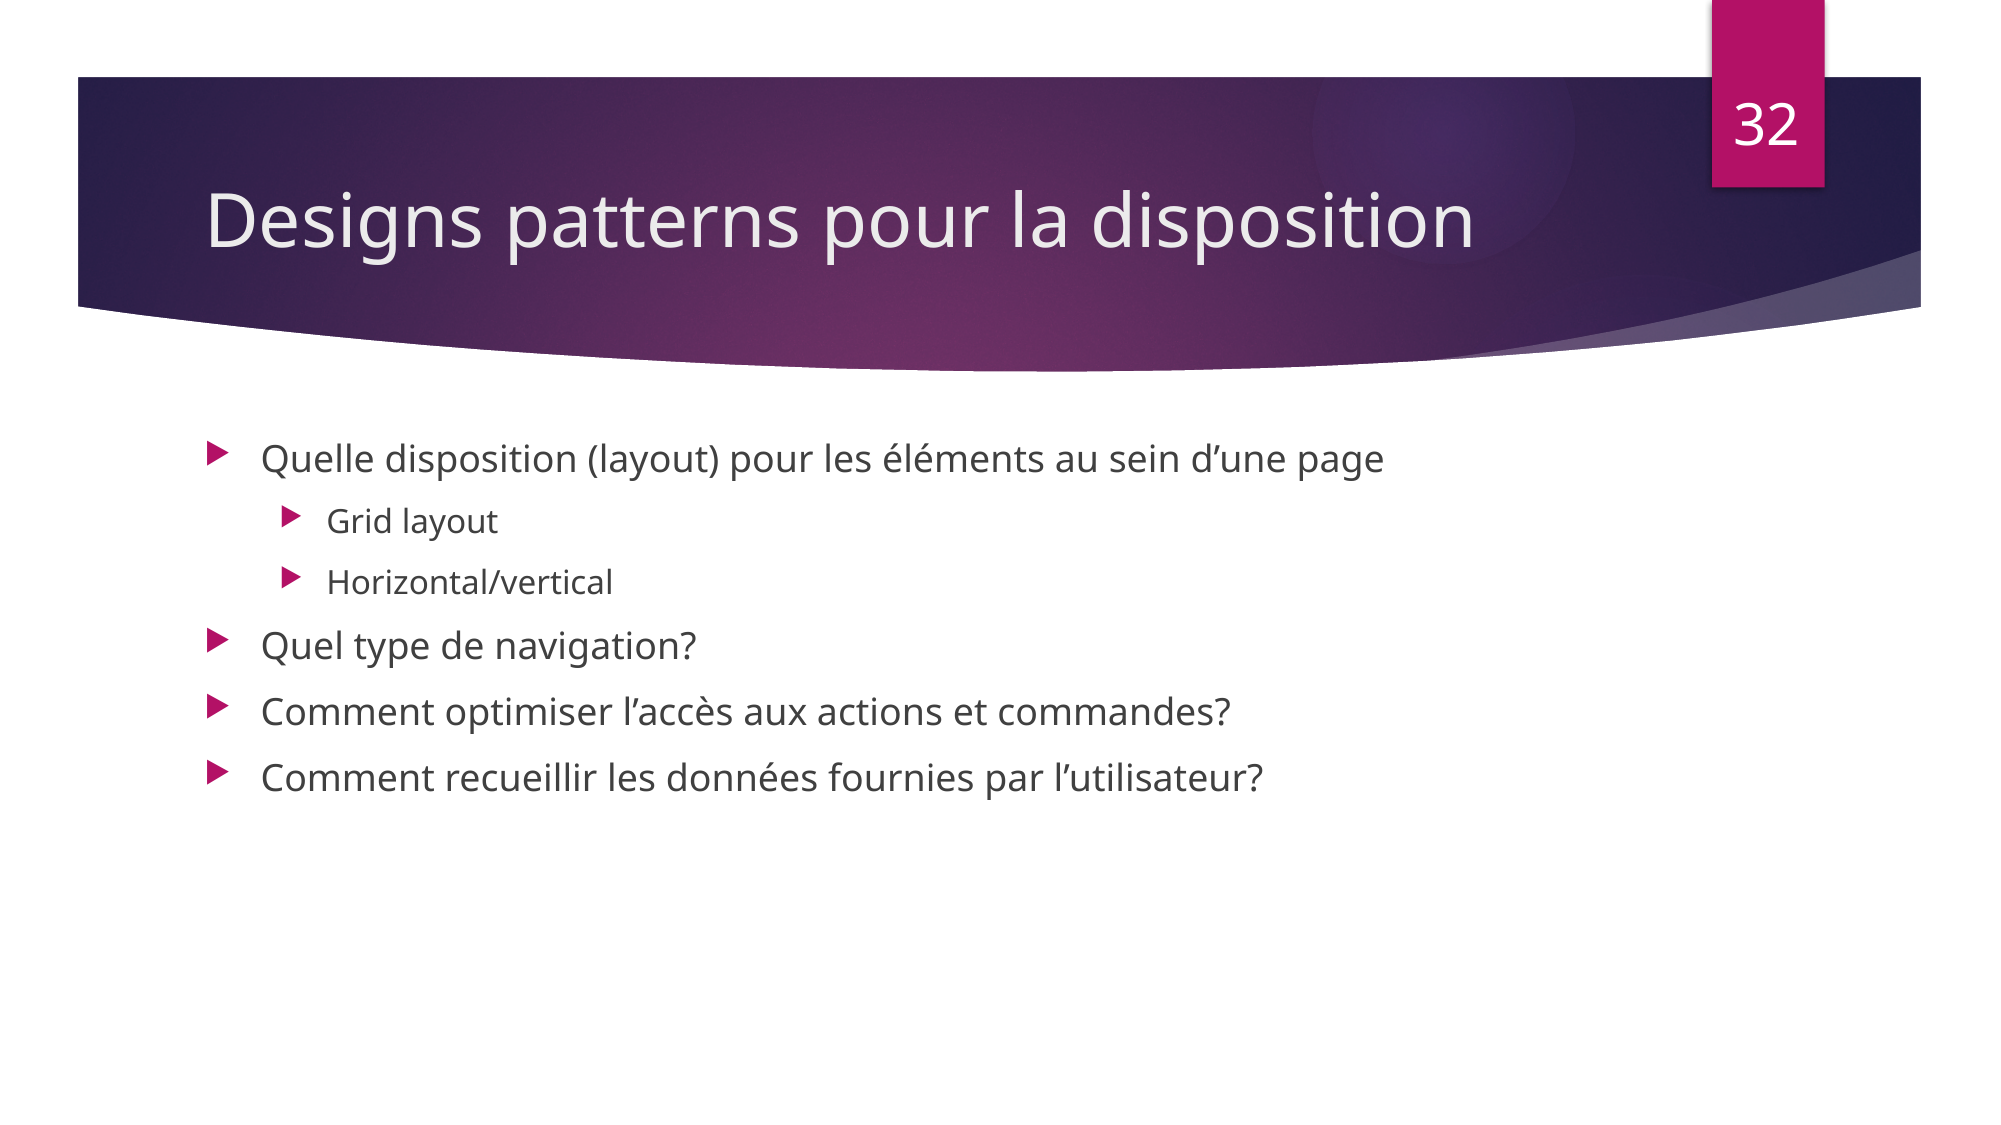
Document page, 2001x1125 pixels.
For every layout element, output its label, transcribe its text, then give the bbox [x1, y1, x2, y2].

list Quelle disposition (layout) pour les éléments au sein d’une page Grid layout Horizontal/vertical Quel type de navigation? Comment optimiser l’accès aux actions et commandes? Comment recueillir les données fournies par l’utilisateur? [189, 427, 1638, 988]
slide_number 32 [1698, 48, 1836, 175]
title Designs patterns pour la disposition [189, 159, 1627, 276]
